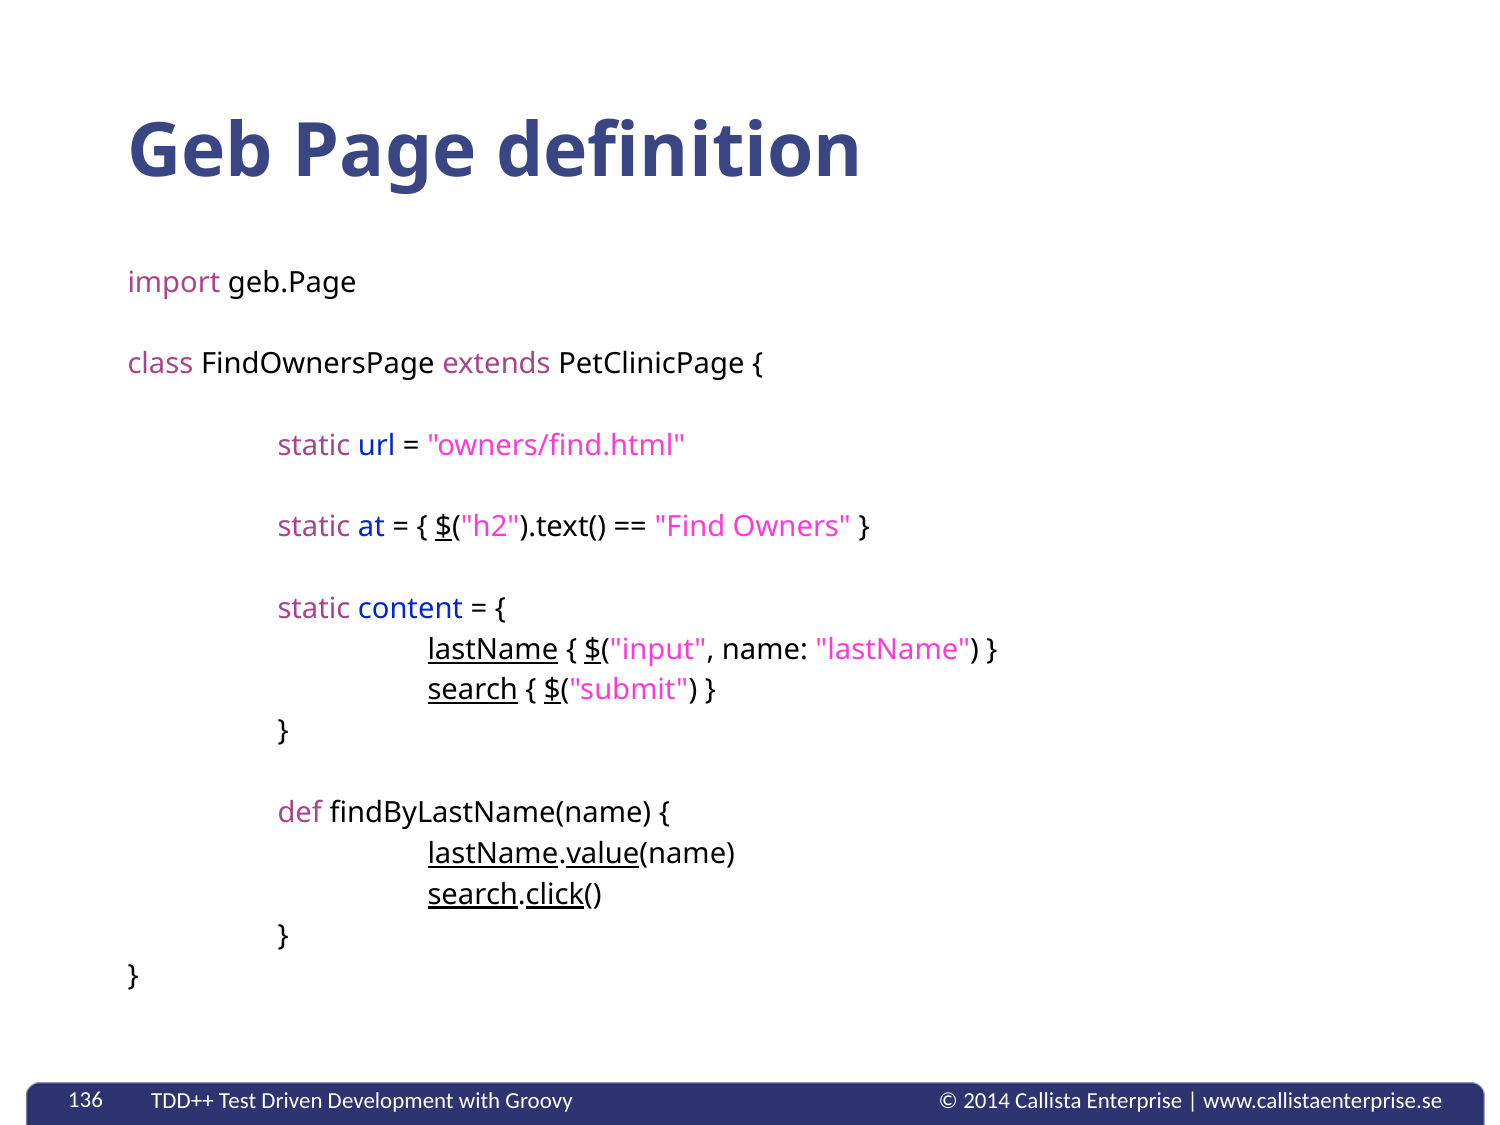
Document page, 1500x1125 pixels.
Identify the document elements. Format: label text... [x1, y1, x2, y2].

list import geb.Page class FindOwnersPage extends PetClinicPage { static url = "owners/find.html" static at = { $("h2").text() == "Find Owners" } static content = { lastName { $("input", name: "lastName") } search { $("submit") } } def findByLastName(name) { lastName.value(name) search.click() } } [112, 255, 1380, 1024]
title Geb Page definition [112, 93, 1388, 219]
picture [0, 0, 1500, 1125]
